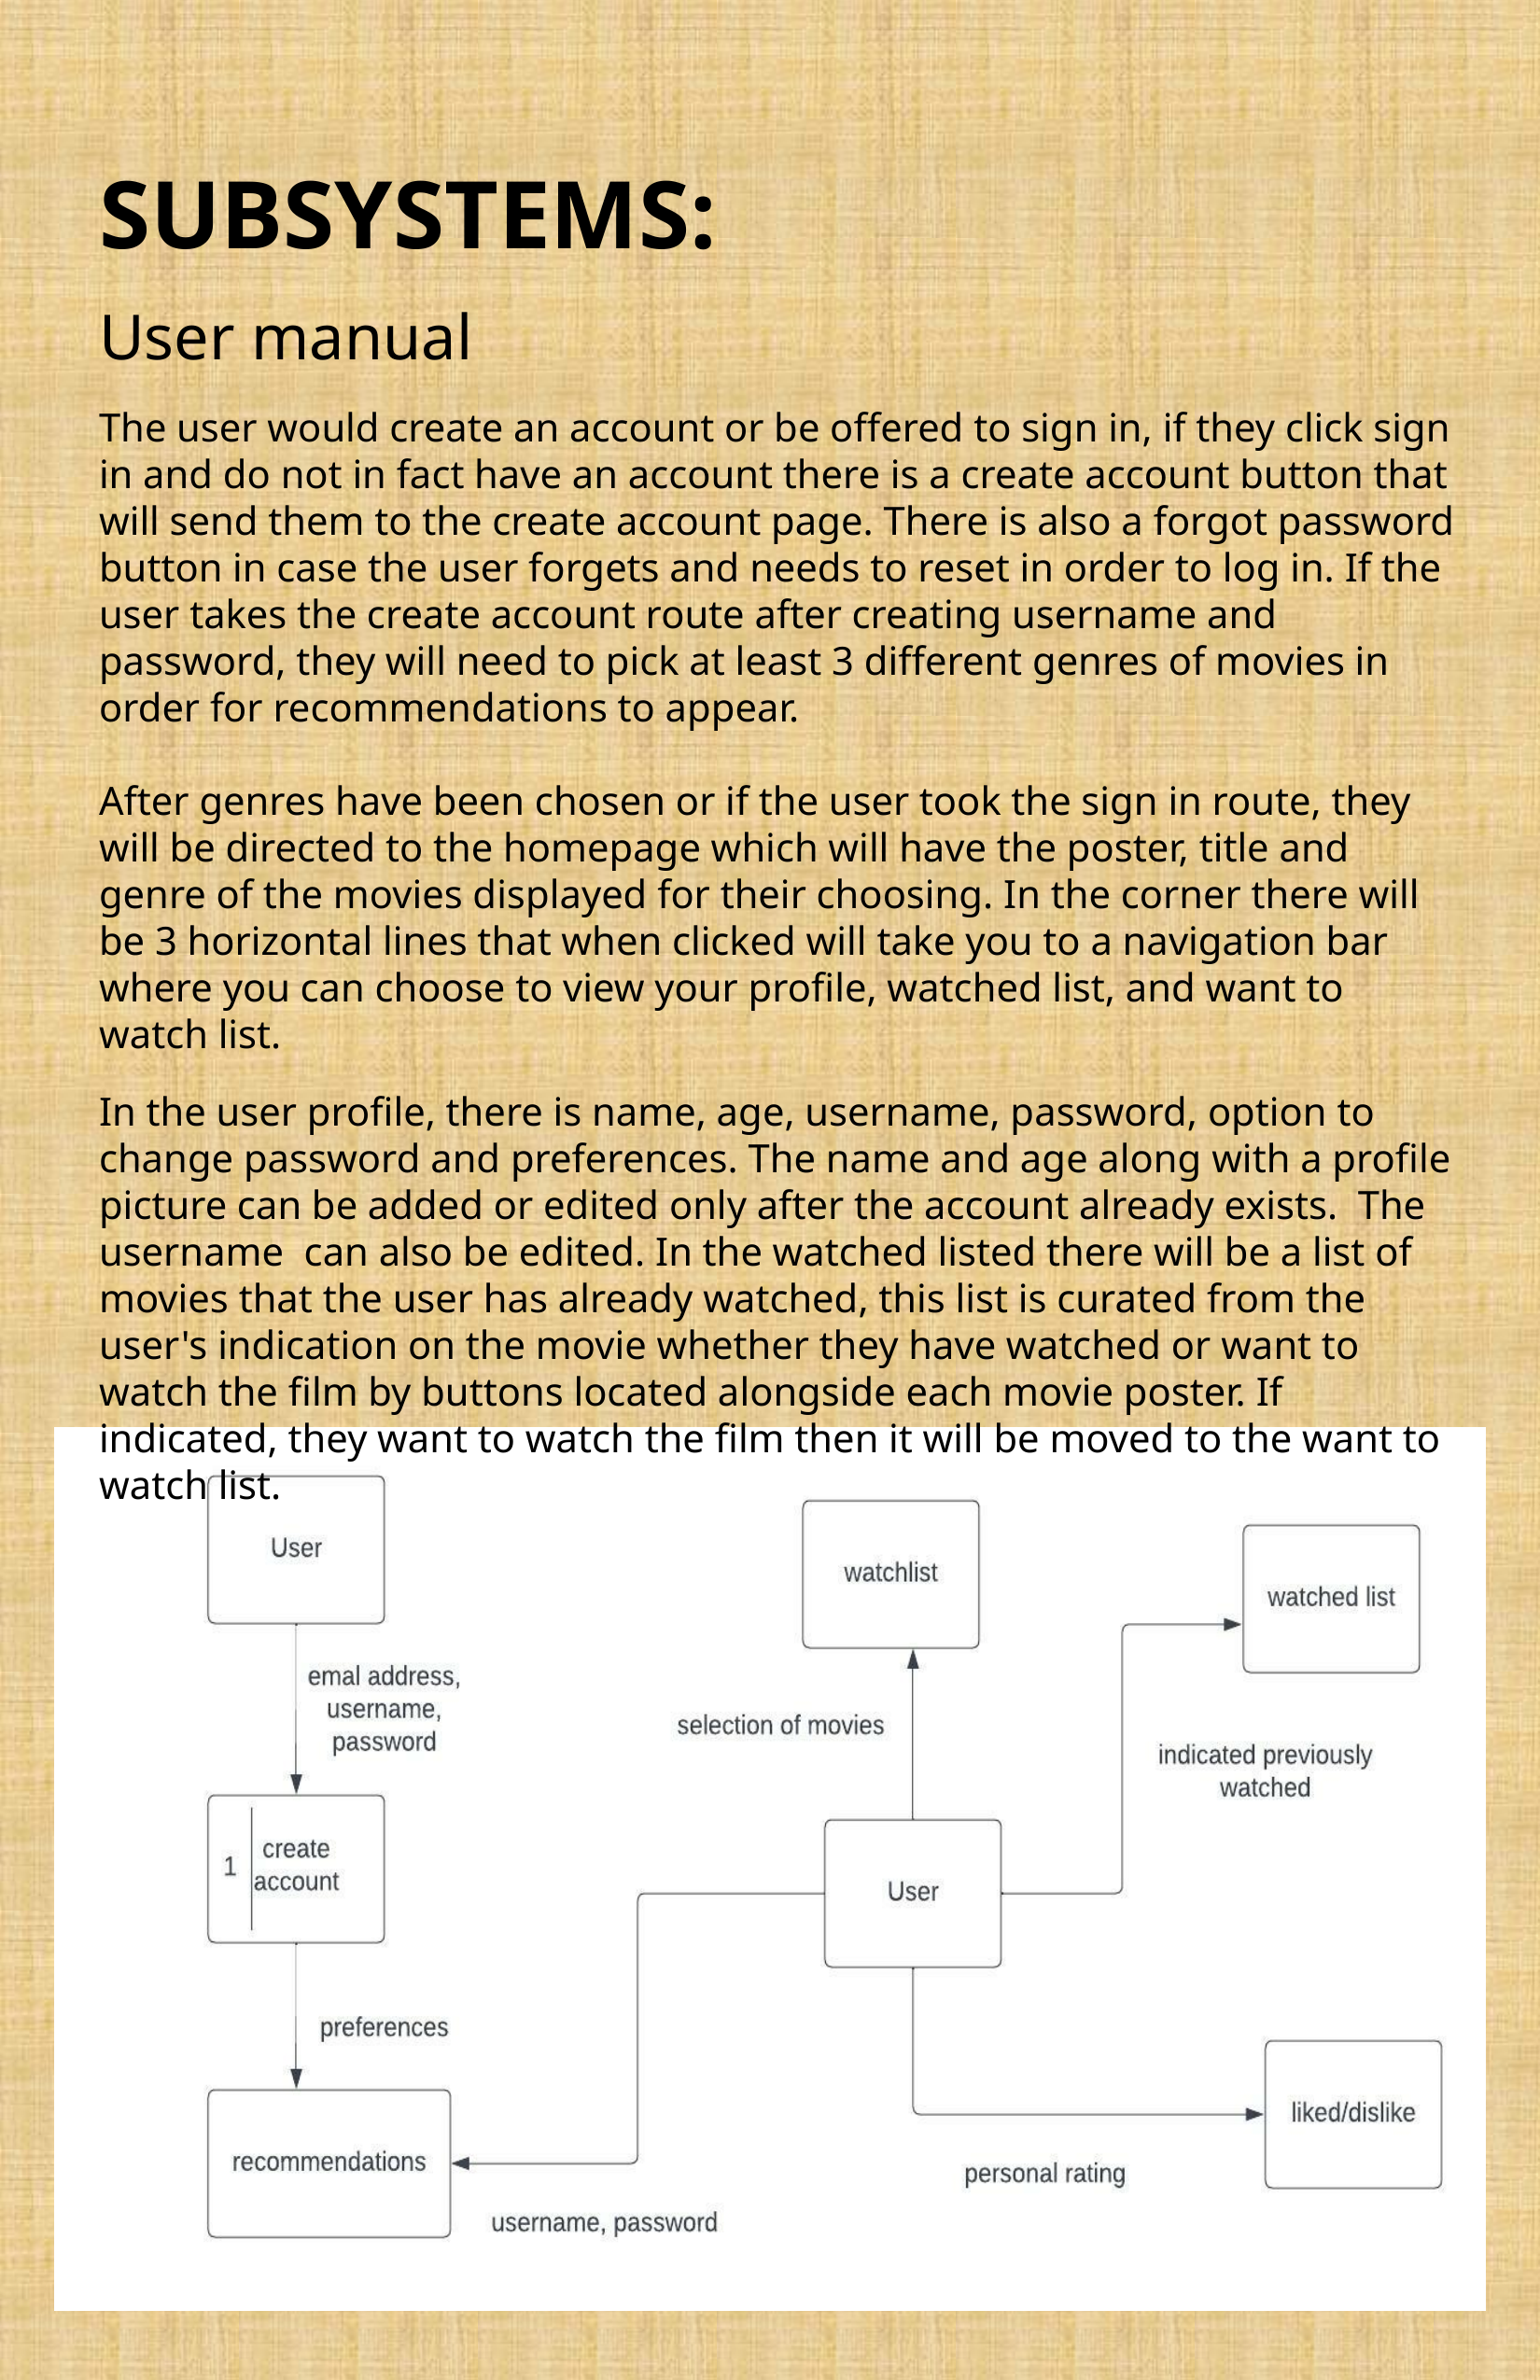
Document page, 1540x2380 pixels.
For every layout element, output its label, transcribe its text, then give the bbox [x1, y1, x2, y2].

text_box SUBSYSTEMS: [85, 148, 1144, 275]
text_box The user would create an account or be offered to sign in, if they click sign in and do not in fact have an account there is a create account button that will send them to the create account page. There is also a forgot password button in case the user forgets and needs to reset in order to log in. If the user takes the create account route after creating username and password, they will need to pick at least 3 different genres of movies in order for recommendations to appear. After genres have been chosen or if the user took the sign in route, they will be directed to the homepage which will have the poster, title and genre of the movies displayed for their choosing. In the corner there will be 3 horizontal lines that when clicked will take you to a navigation bar where you can choose to view your profile, watched list, and want to watch list. In the user profile, there is name, age, username, password, option to change password and preferences. The name and age along with a profile picture can be added or edited only after the account already exists. The username can also be edited. In the watched listed there will be a list of movies that the user has already watched, this list is curated from the user's indication on the movie whether they have watched or want to watch the film by buttons located alongside each movie poster. If indicated, they want to watch the film then it will be moved to the want to watch list. [85, 396, 1477, 1427]
picture [0, 0, 1540, 2380]
text_box User manual [85, 290, 1015, 380]
